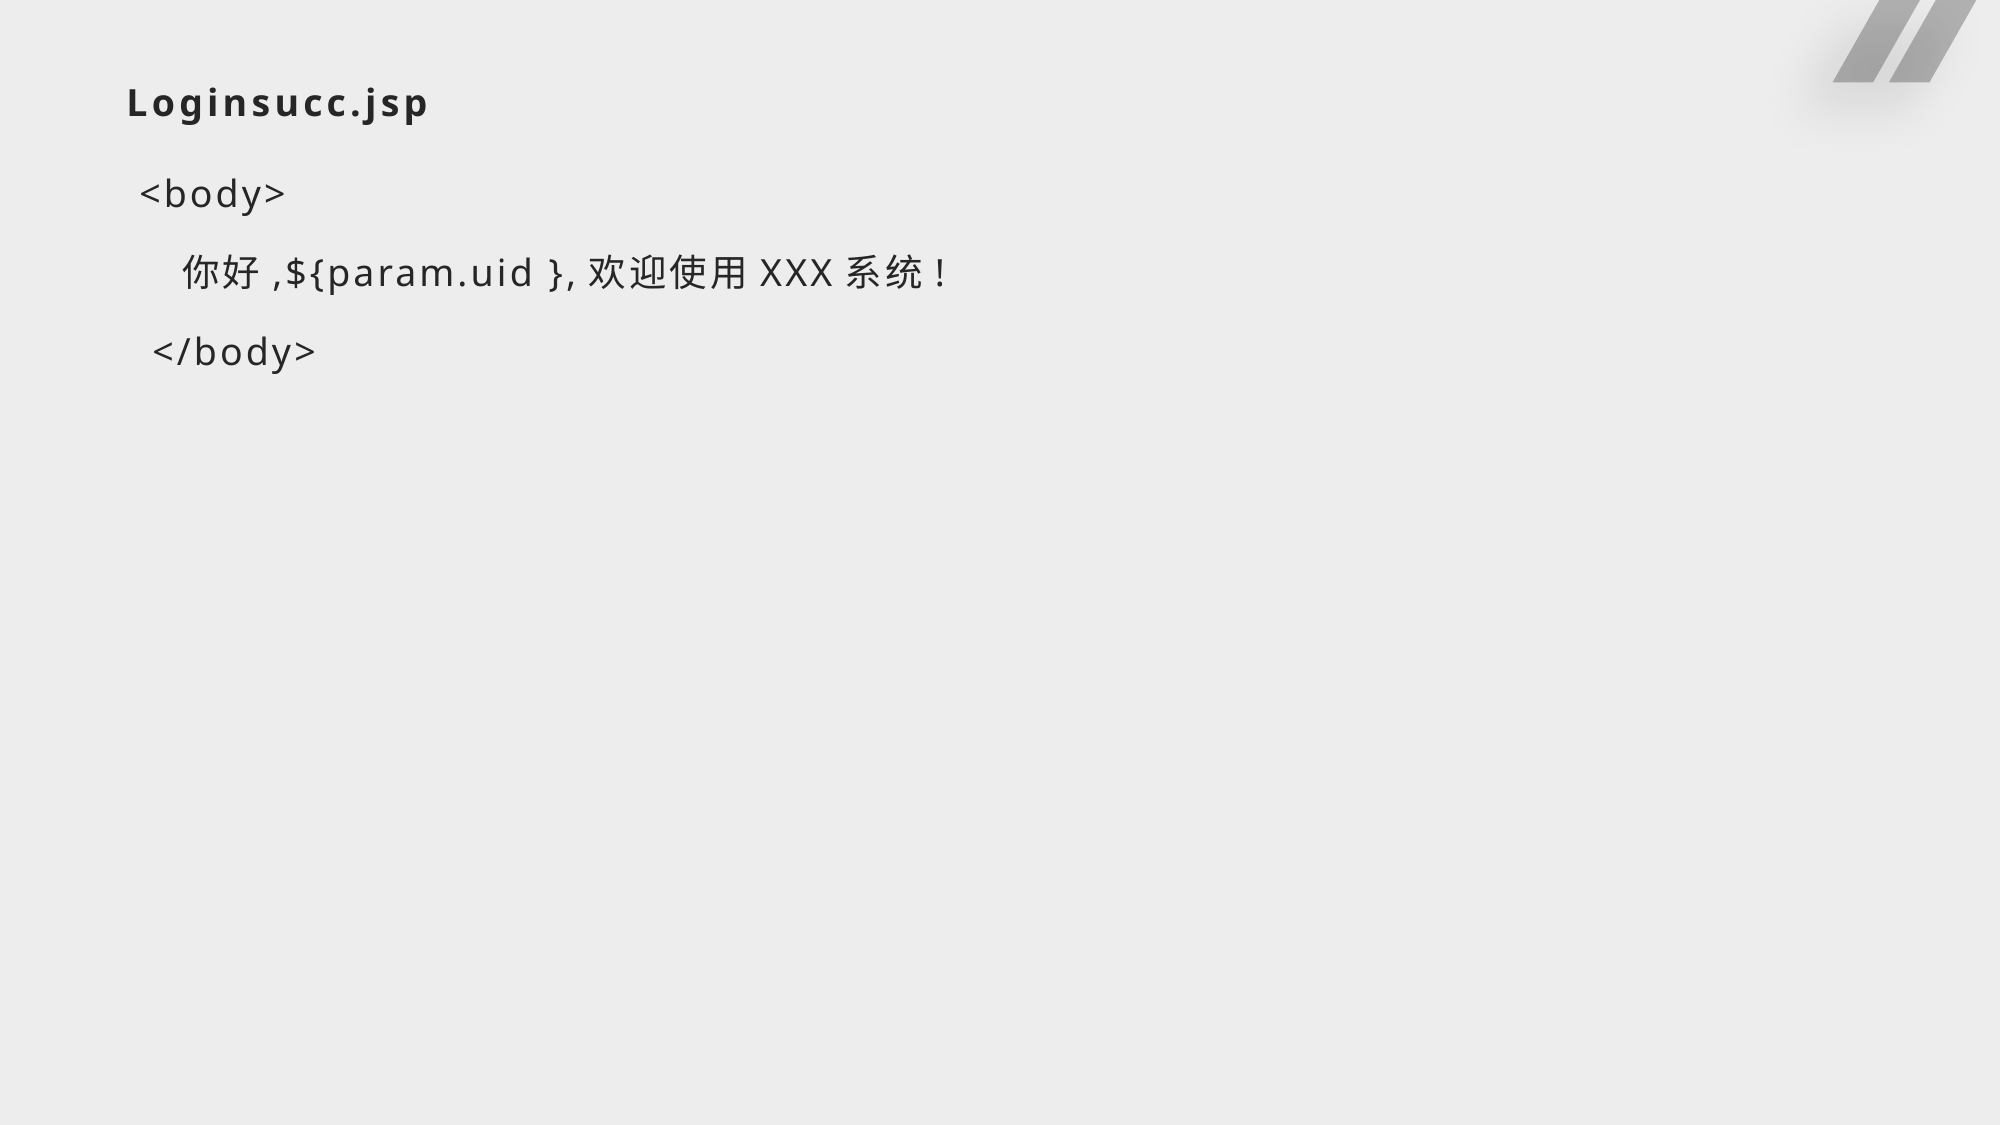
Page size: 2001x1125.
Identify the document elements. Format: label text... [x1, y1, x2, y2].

title Loginsucc.jsp [109, 72, 1891, 146]
list <body> 你好,${param.uid },欢迎使用XXX系统! </body> [109, 156, 1891, 1041]
